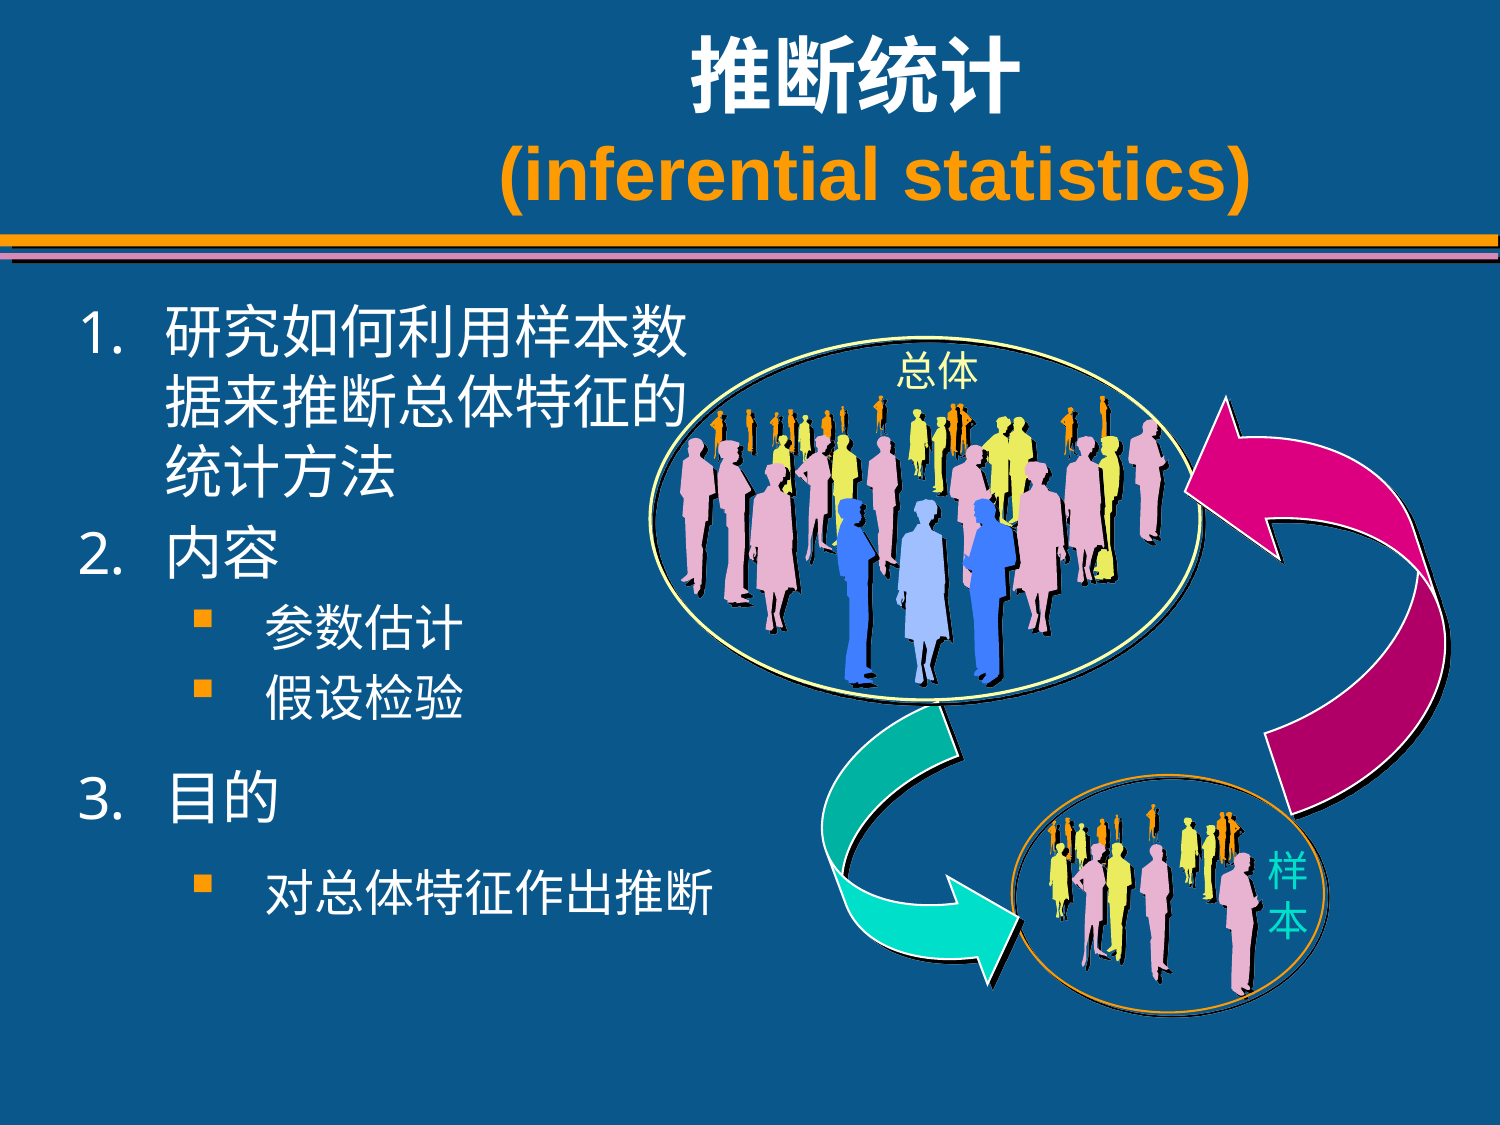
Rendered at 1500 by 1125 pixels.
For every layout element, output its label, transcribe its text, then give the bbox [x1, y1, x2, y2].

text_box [836, 720, 1326, 1013]
text_box [1200, 397, 1446, 801]
title 推断统计 (inferential statistics) [324, 37, 1388, 213]
list 研究如何利用样本数据来推断总体特征的统计方法 内容 参数估计 假设检验 目的 对总体特征作出推断 [62, 287, 750, 975]
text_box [649, 337, 1200, 700]
